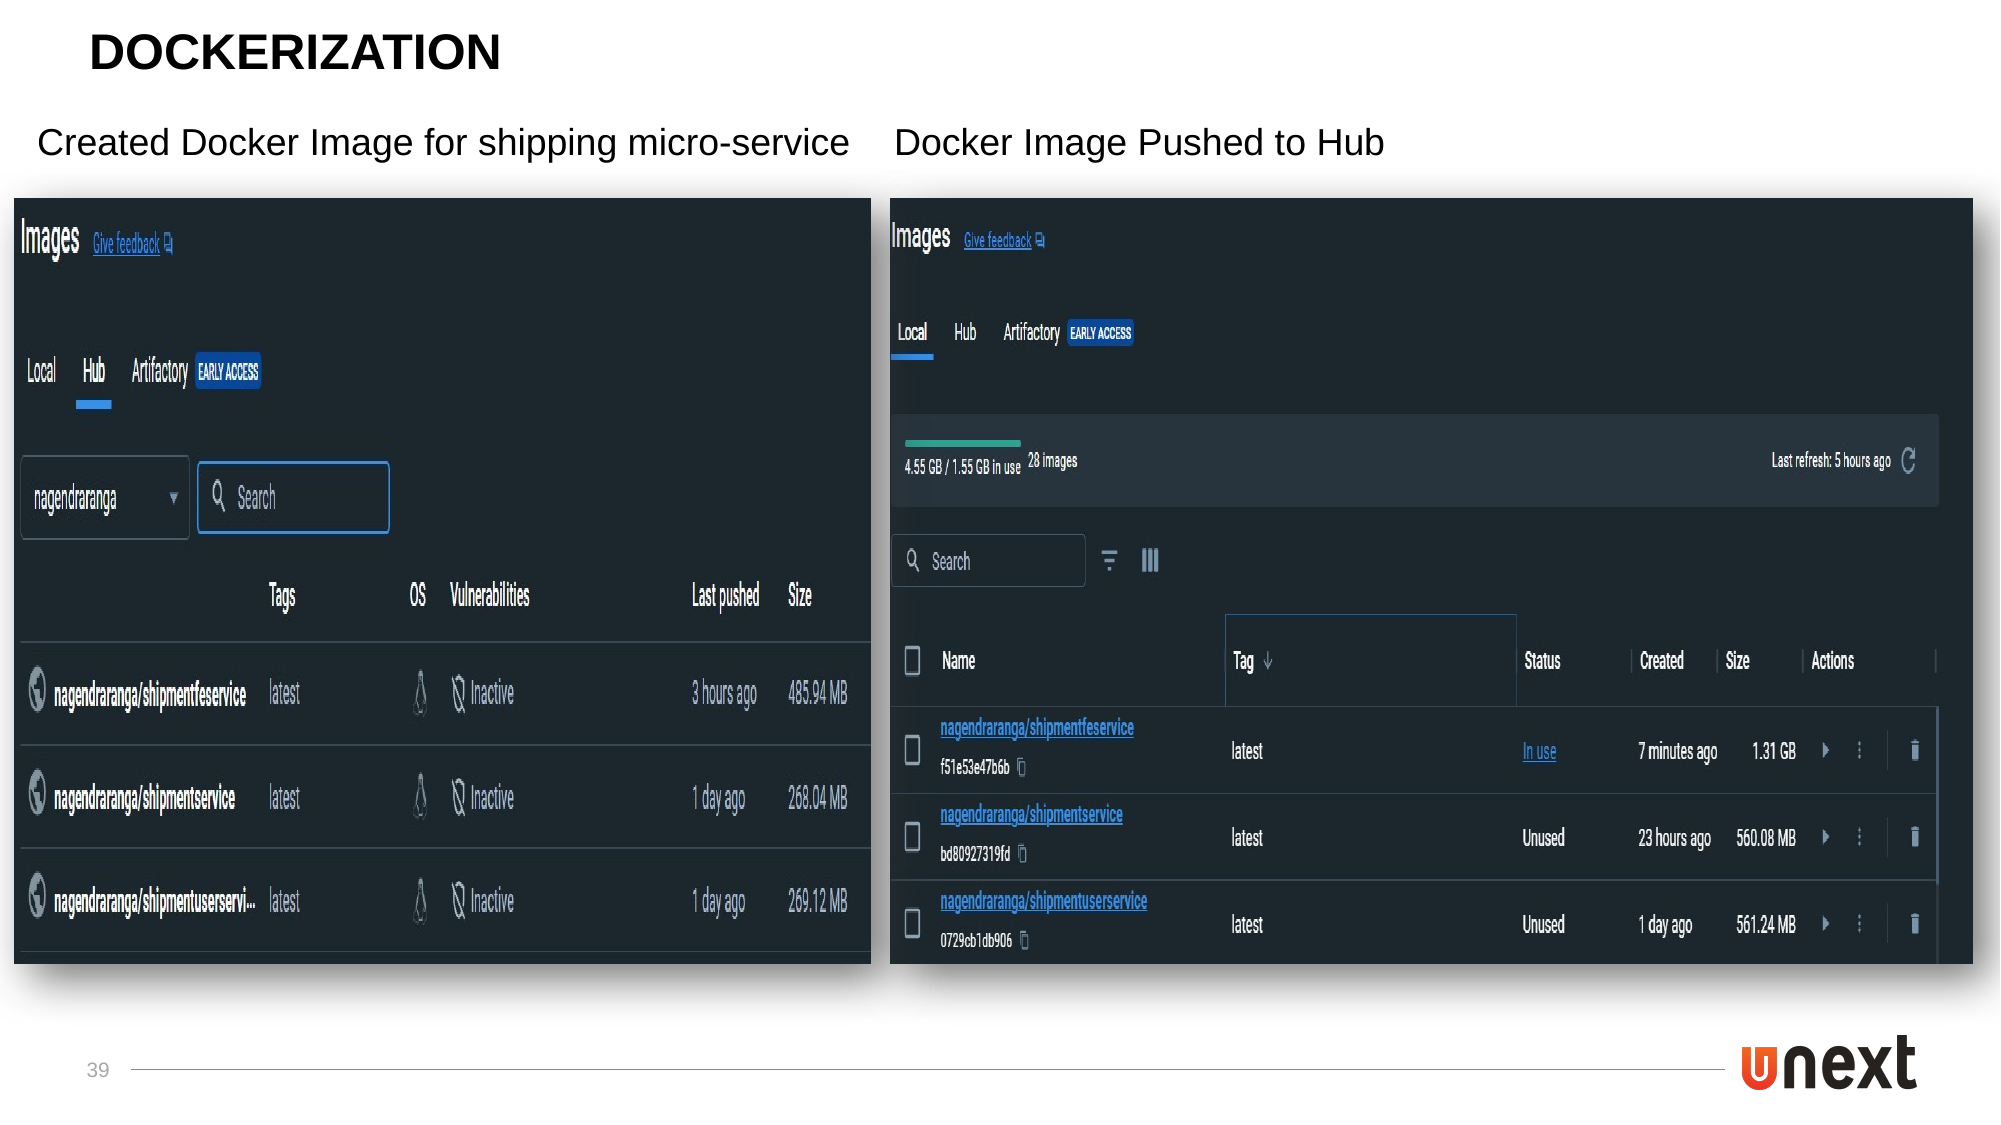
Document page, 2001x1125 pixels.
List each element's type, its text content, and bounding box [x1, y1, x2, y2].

picture [1742, 1035, 1917, 1090]
text_box Docker Image Pushed to Hub [879, 110, 1748, 171]
text_box DOCKERIZATION [74, 12, 1536, 87]
slide_number 39 [48, 1047, 110, 1091]
picture [890, 198, 1973, 964]
picture [14, 198, 871, 964]
text_box Created Docker Image for shipping micro-service [22, 110, 879, 171]
